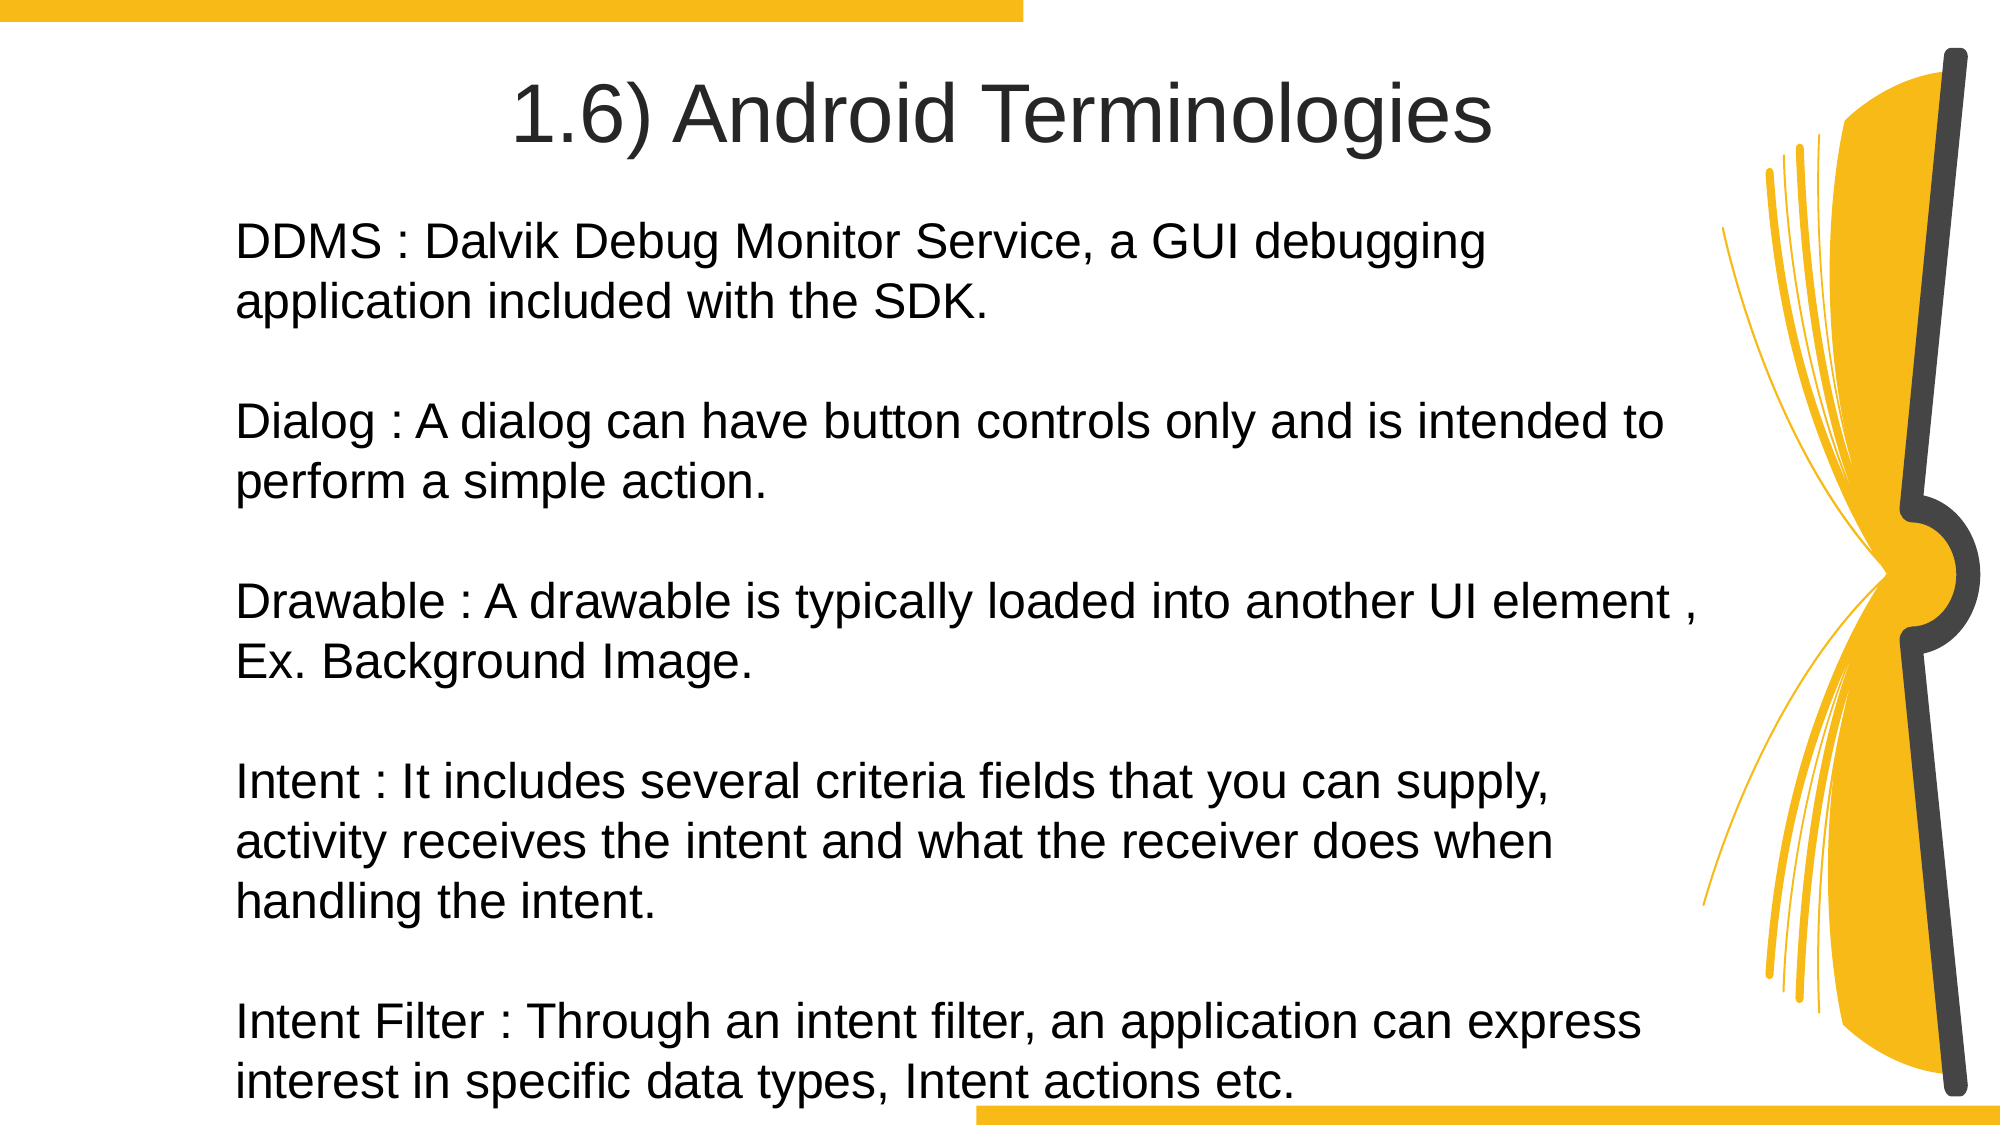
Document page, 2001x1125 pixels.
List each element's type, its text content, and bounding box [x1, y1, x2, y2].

text_box [0, 0, 1024, 23]
text_box [975, 1104, 2000, 1125]
list 1.6) Android Terminologies [53, 55, 1943, 175]
text_box DDMS : Dalvik Debug Monitor Service, a GUI debugging application included with the SDK. Dialog : A dialog can have button controls only and is intended to perform a simple action. Drawable : A drawable is typically loaded into another UI element , Ex. Background Image. Intent : It includes several criteria fields that you can supply, activity receives the intent and what the receiver does when handling the intent. Intent Filter : Through an intent filter, an application can express interest in specific data types, Intent actions etc. [220, 201, 1719, 1125]
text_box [1315, 433, 2000, 713]
